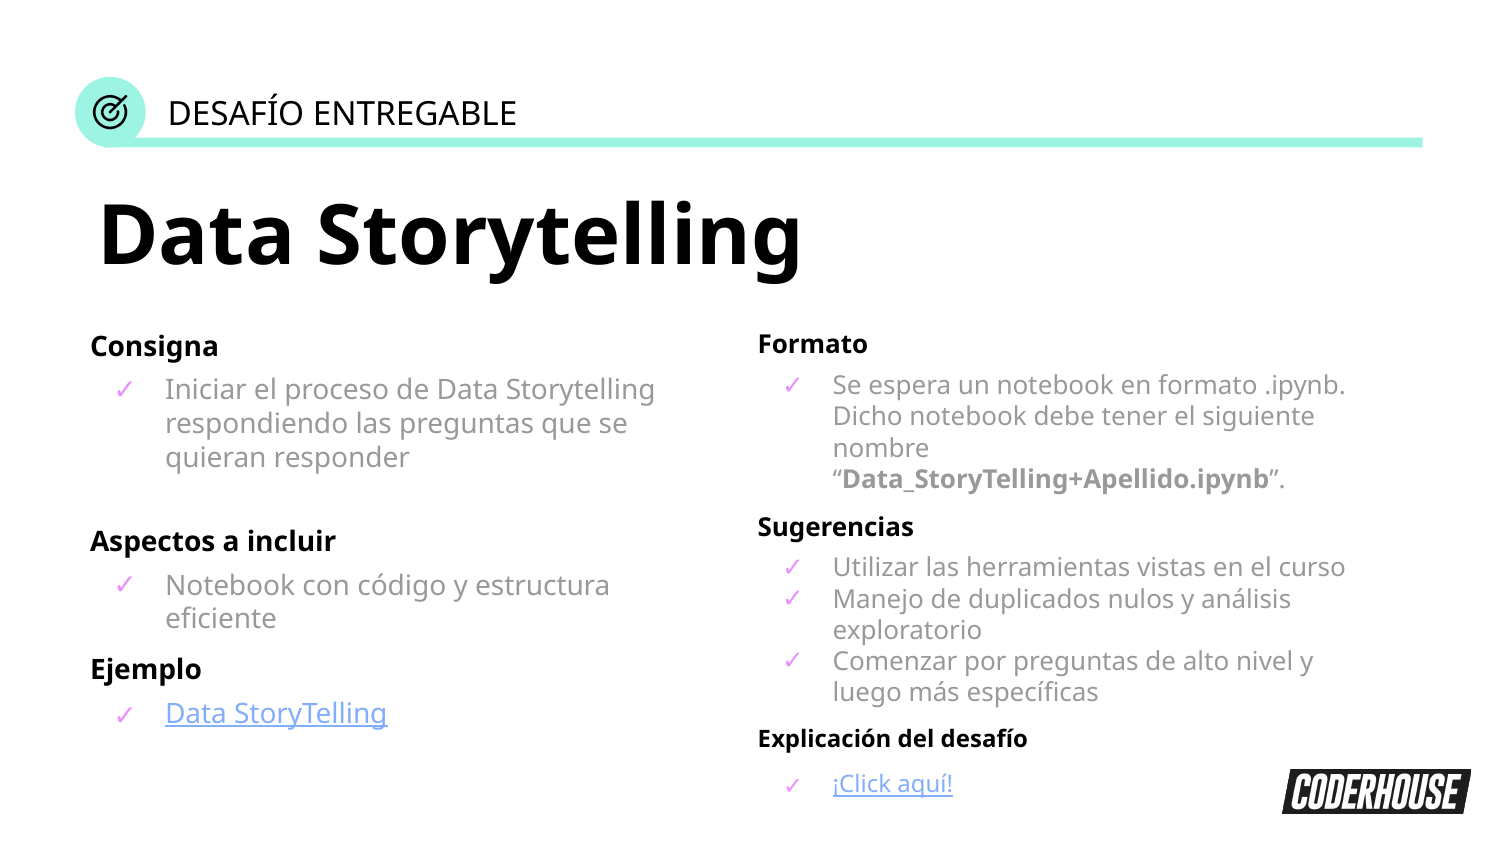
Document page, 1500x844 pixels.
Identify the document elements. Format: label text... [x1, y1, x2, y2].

text_box Data Storytelling [82, 177, 1282, 298]
picture [1281, 769, 1471, 814]
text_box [74, 76, 146, 148]
text_box [150, 137, 1423, 148]
text_box Formato Se espera un notebook en formato .ipynb. Dicho notebook debe tener el siguiente nombre “Data_StoryTelling+Apellido.ipynb”. Sugerencias Utilizar las herramientas vistas en el curso Manejo de duplicados nulos y análisis exploratorio Comenzar por preguntas de alto nivel y luego más específicas Explicación del desafío ¡Click aquí! [742, 312, 1372, 817]
text_box Consigna Iniciar el proceso de Data Storytelling respondiendo las preguntas que se quieran responder Aspectos a incluir Notebook con código y estructura eficiente Ejemplo Data StoryTelling [74, 312, 704, 749]
text_box DESAFÍO ENTREGABLE [152, 76, 557, 137]
